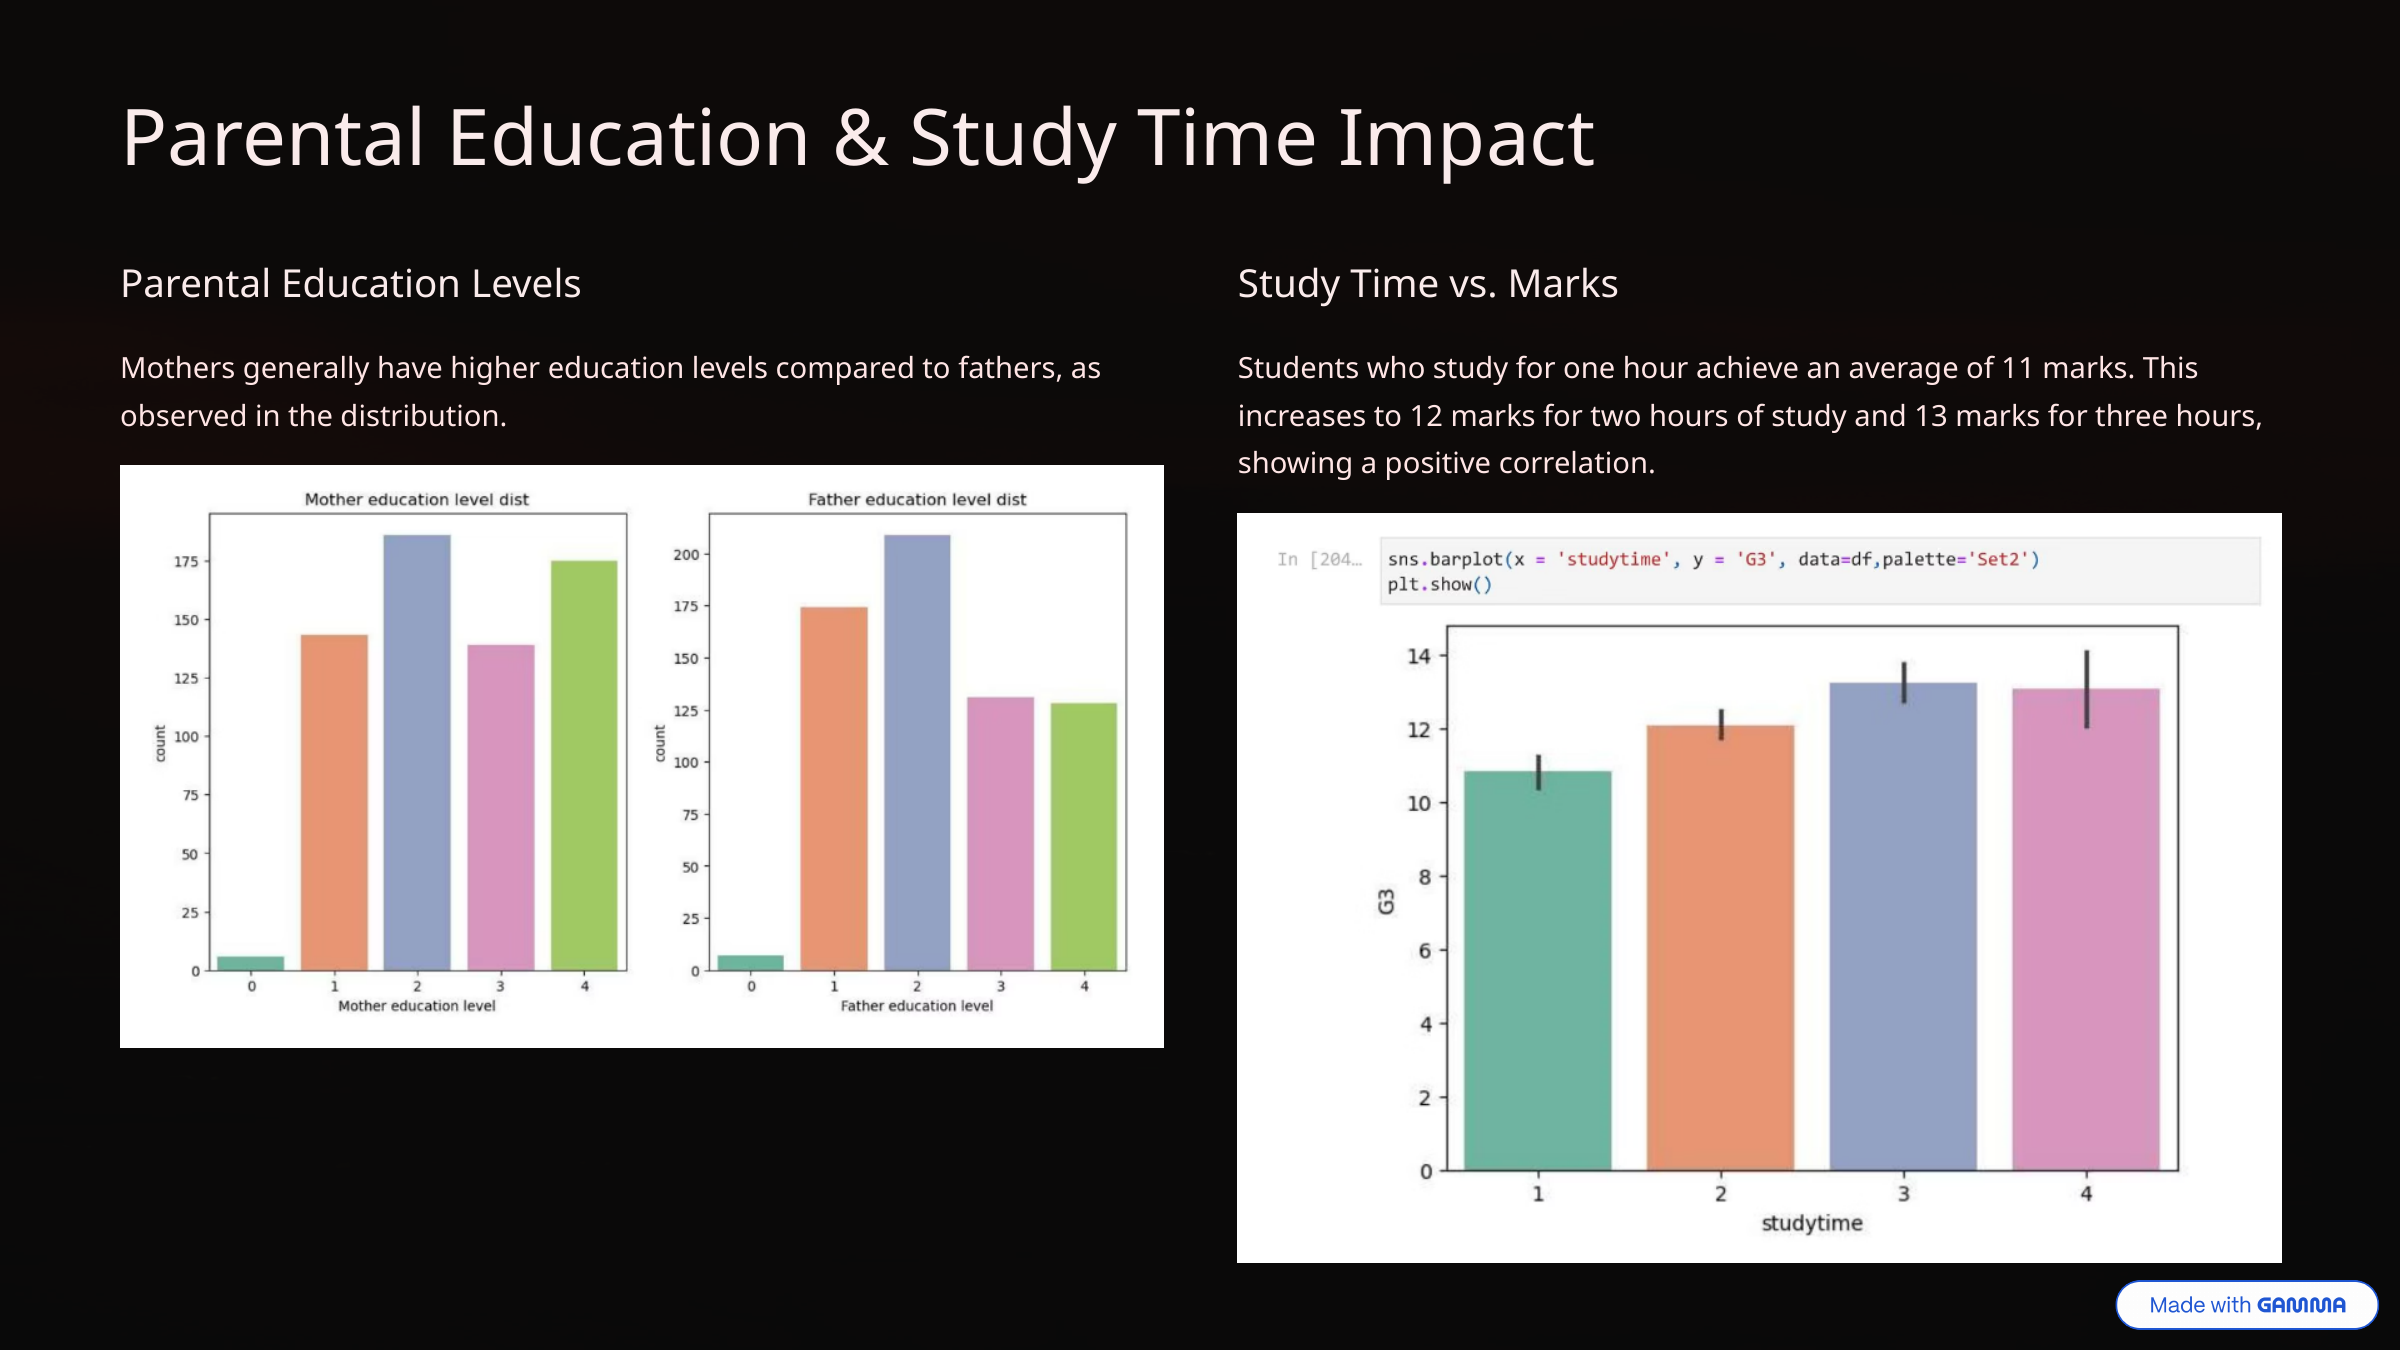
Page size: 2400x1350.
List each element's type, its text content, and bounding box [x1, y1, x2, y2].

picture [120, 465, 1164, 1048]
text_box Mothers generally have higher education levels compared to fathers, as observed in the distribution. [120, 335, 1164, 432]
picture [1237, 513, 2282, 1263]
text_box Study Time vs. Marks [1237, 256, 1745, 306]
text_box Parental Education Levels [120, 256, 732, 306]
text_box Students who study for one hour achieve an average of 11 marks. This increases to 12 marks for two hours of study and 13 marks for three hours, showing a positive correlation. [1237, 335, 2282, 481]
text_box Parental Education & Study Time Impact [120, 82, 2026, 182]
picture [2106, 1271, 2389, 1339]
